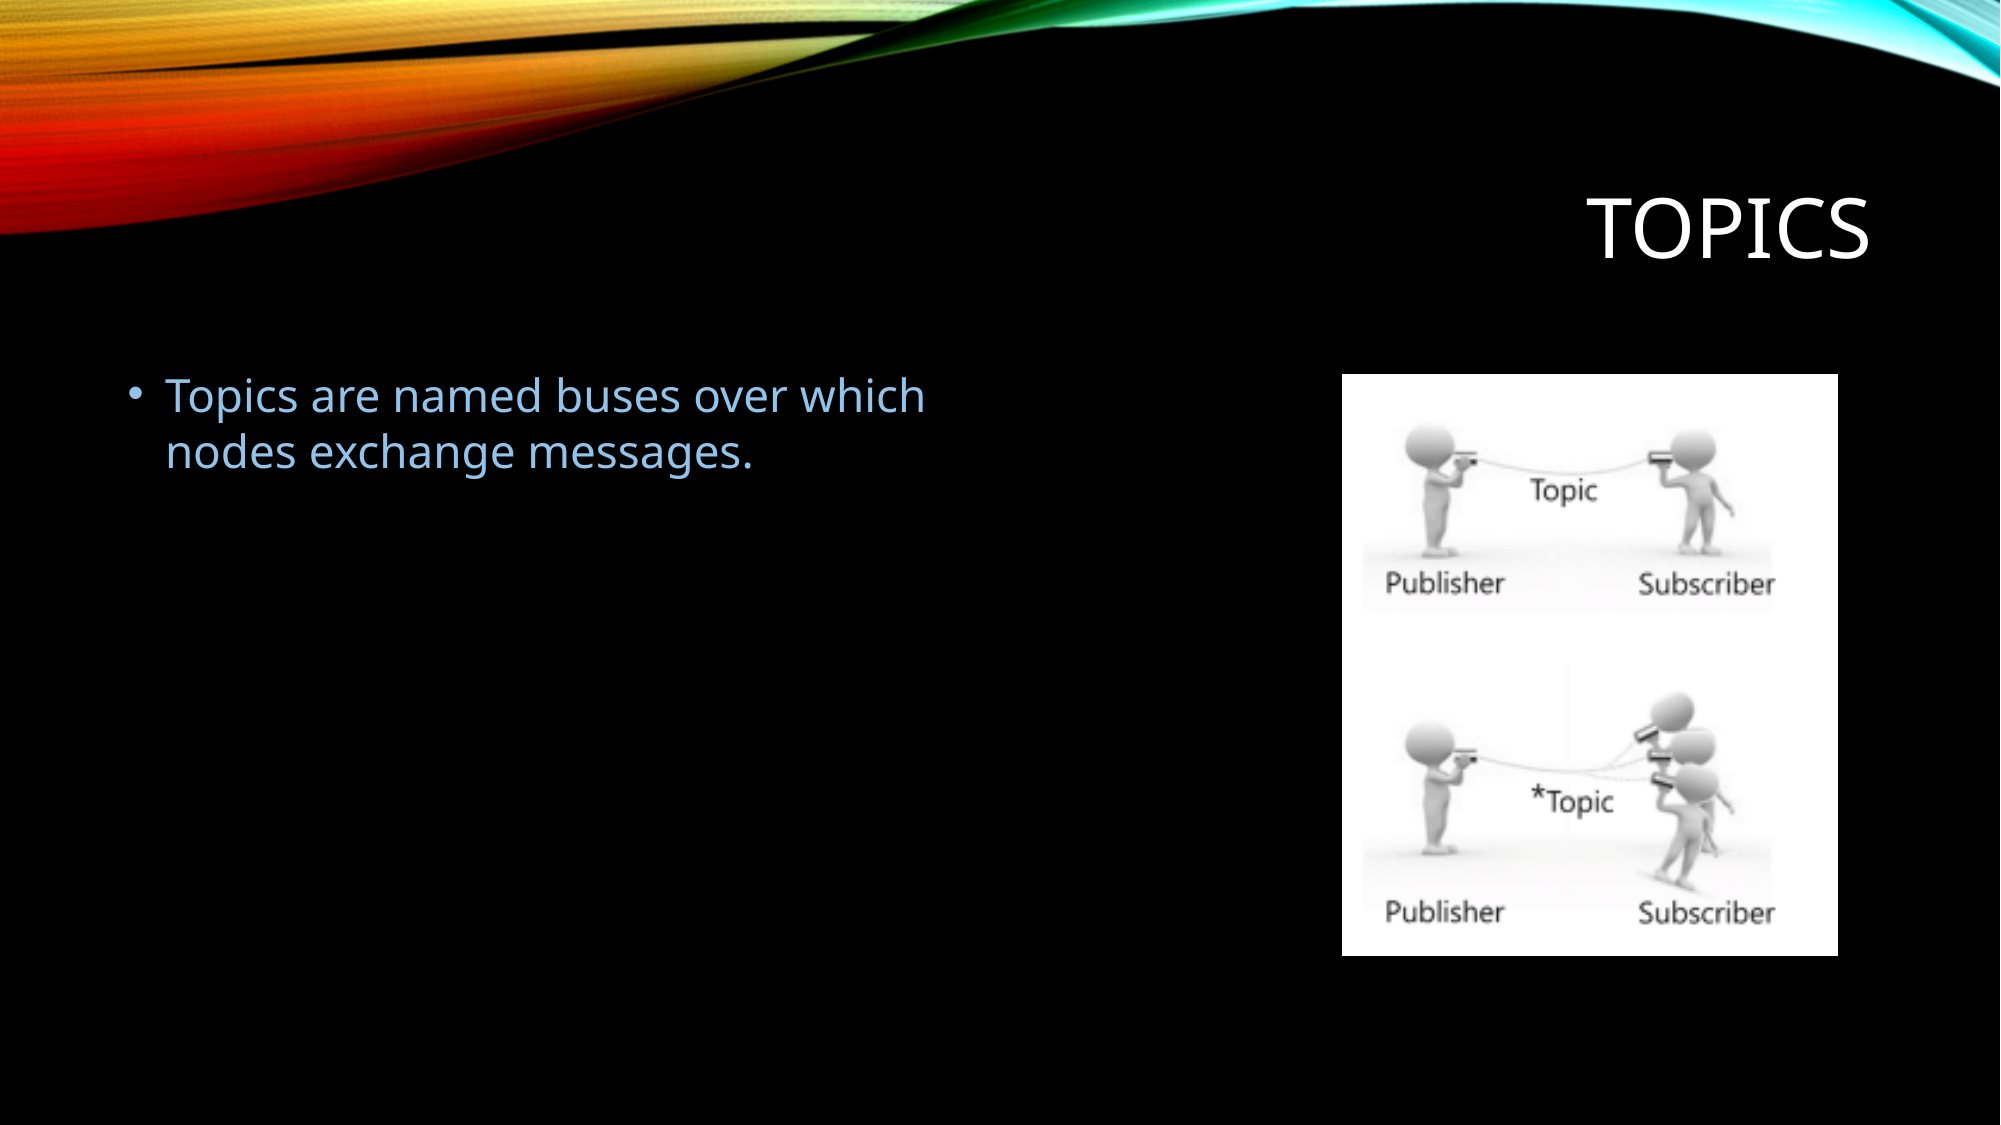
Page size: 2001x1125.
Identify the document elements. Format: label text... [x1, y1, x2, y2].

list Topics are named buses over which nodes exchange messages. [112, 360, 1000, 1021]
picture [0, 0, 2000, 237]
picture [1342, 374, 1839, 957]
title topics [474, 125, 1888, 338]
